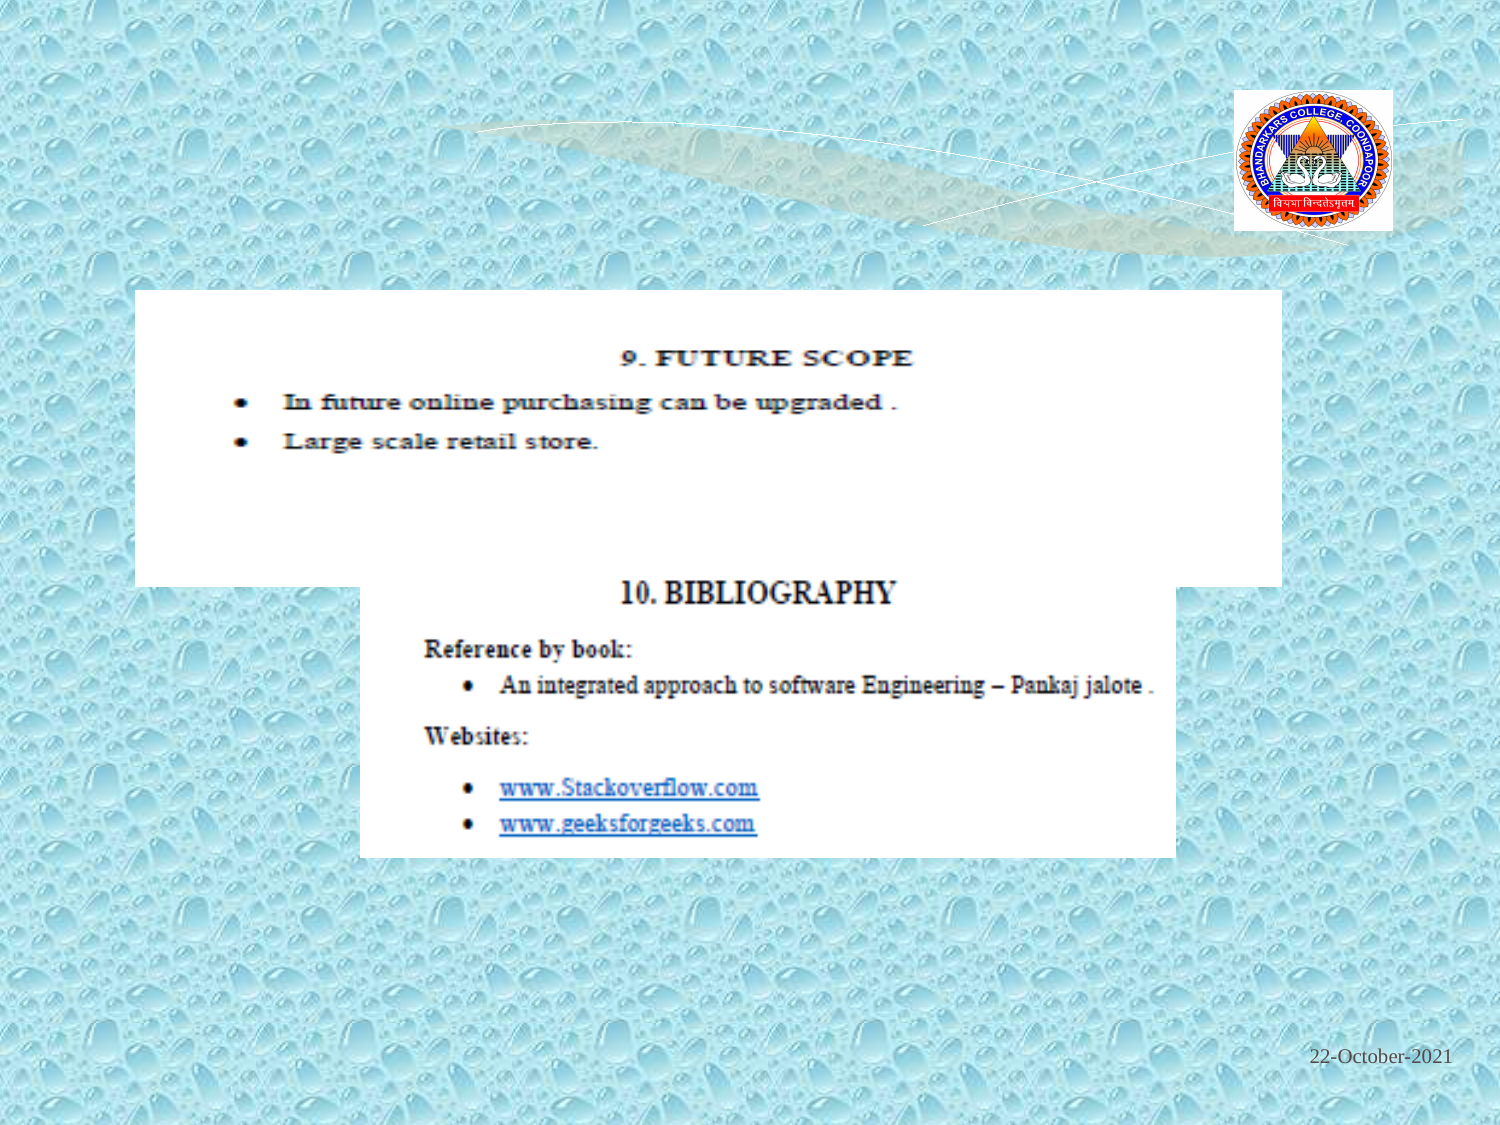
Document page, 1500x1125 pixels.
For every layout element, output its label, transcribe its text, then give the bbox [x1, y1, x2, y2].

picture [0, 0, 1500, 1125]
slide_number 63 [654, 1025, 846, 1086]
slide_number 22-October-2021 [847, 1025, 1469, 1086]
footer Bhandakars’ Arts & Science College [31, 1025, 653, 1086]
